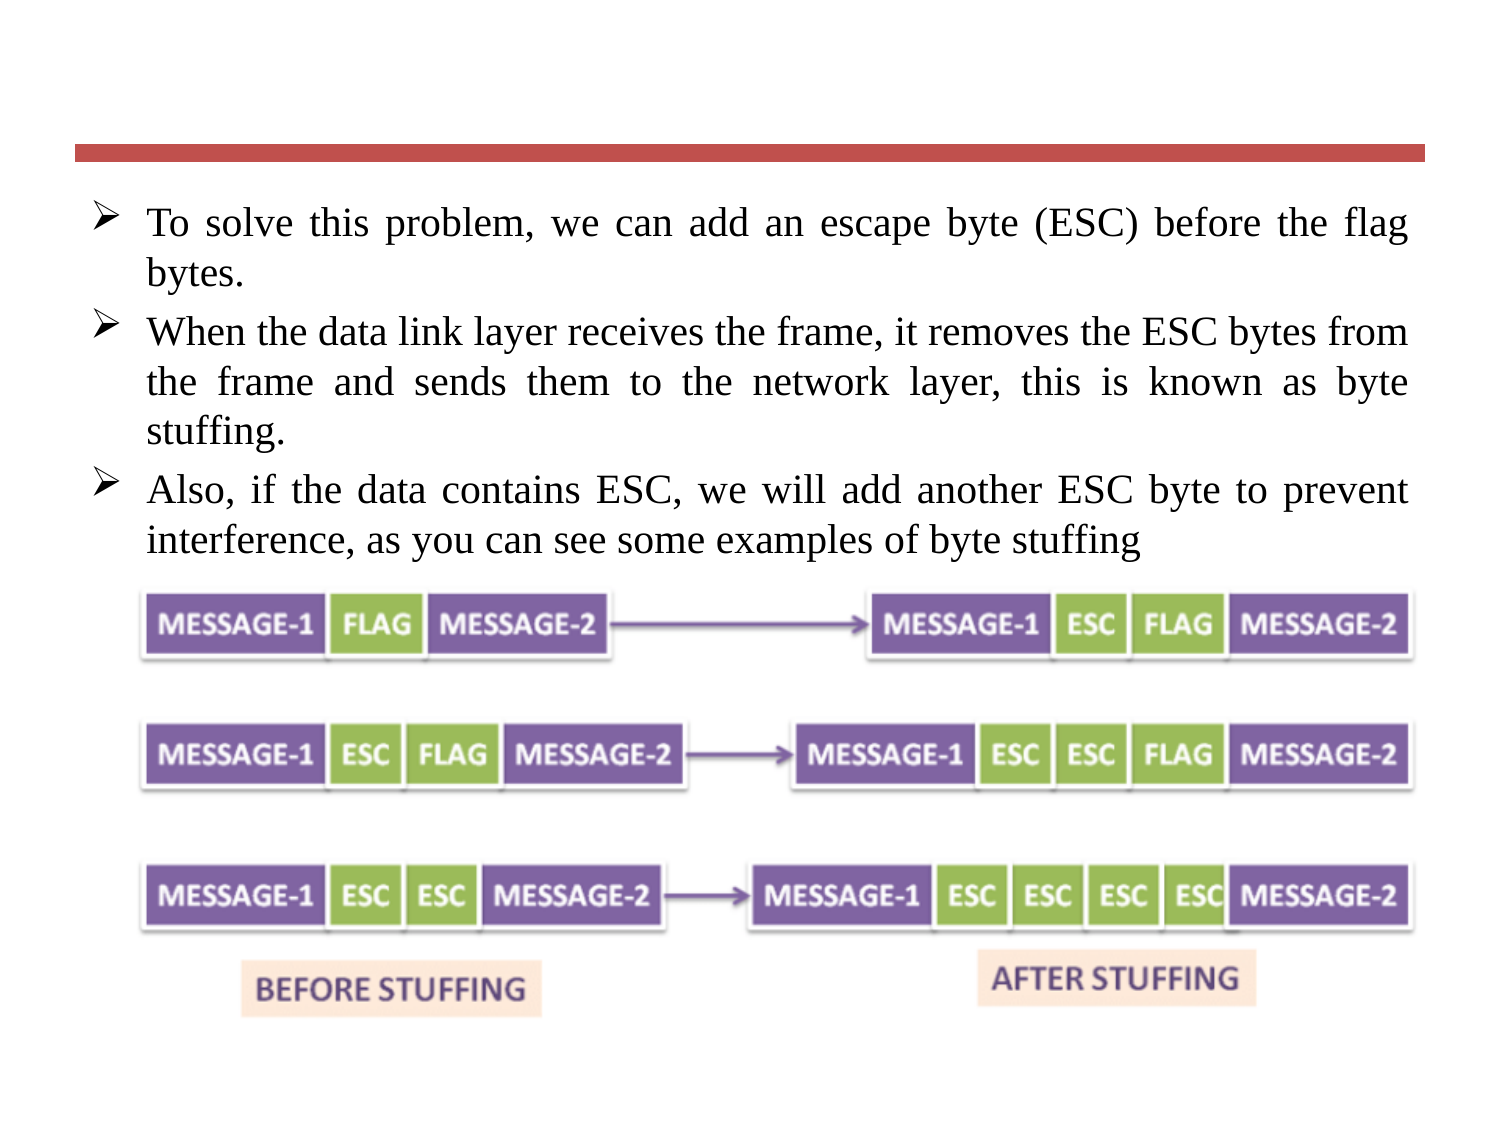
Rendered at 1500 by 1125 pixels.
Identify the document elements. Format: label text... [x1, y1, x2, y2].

picture [124, 574, 1435, 1027]
list To solve this problem, we can add an escape byte (ESC) before the flag bytes. When the data link layer receives the frame, it removes the ESC bytes from the frame and sends them to the network layer, this is known as byte stuffing. Also, if the data contains ESC, we will add another ESC byte to prevent interference, as you can see some examples of byte stuffing [75, 187, 1425, 1005]
